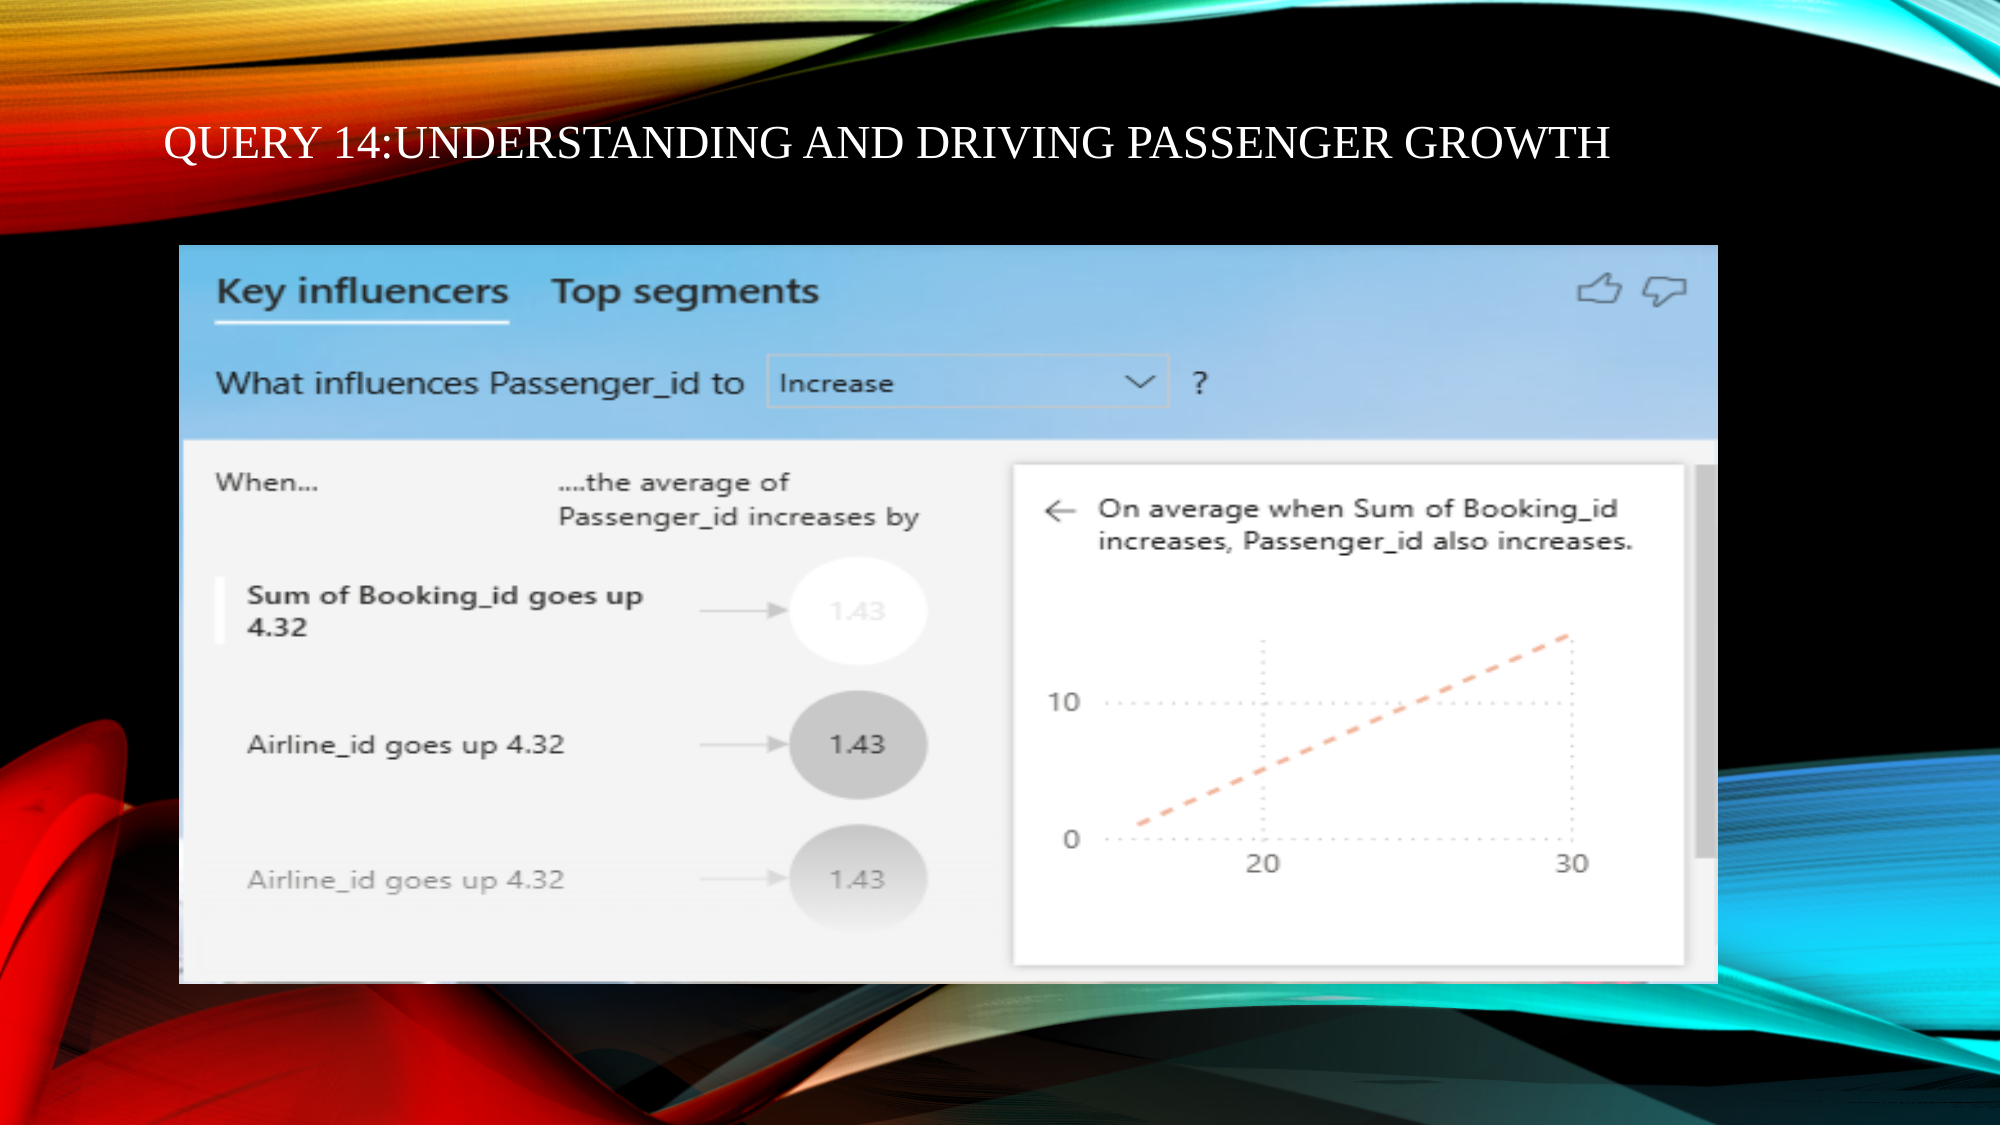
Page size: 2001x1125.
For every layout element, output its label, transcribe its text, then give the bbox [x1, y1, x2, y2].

picture [0, 244, 2000, 1125]
picture [0, 0, 2000, 237]
title Query 14:Understanding and Driving Passenger Growth [148, 76, 1775, 176]
